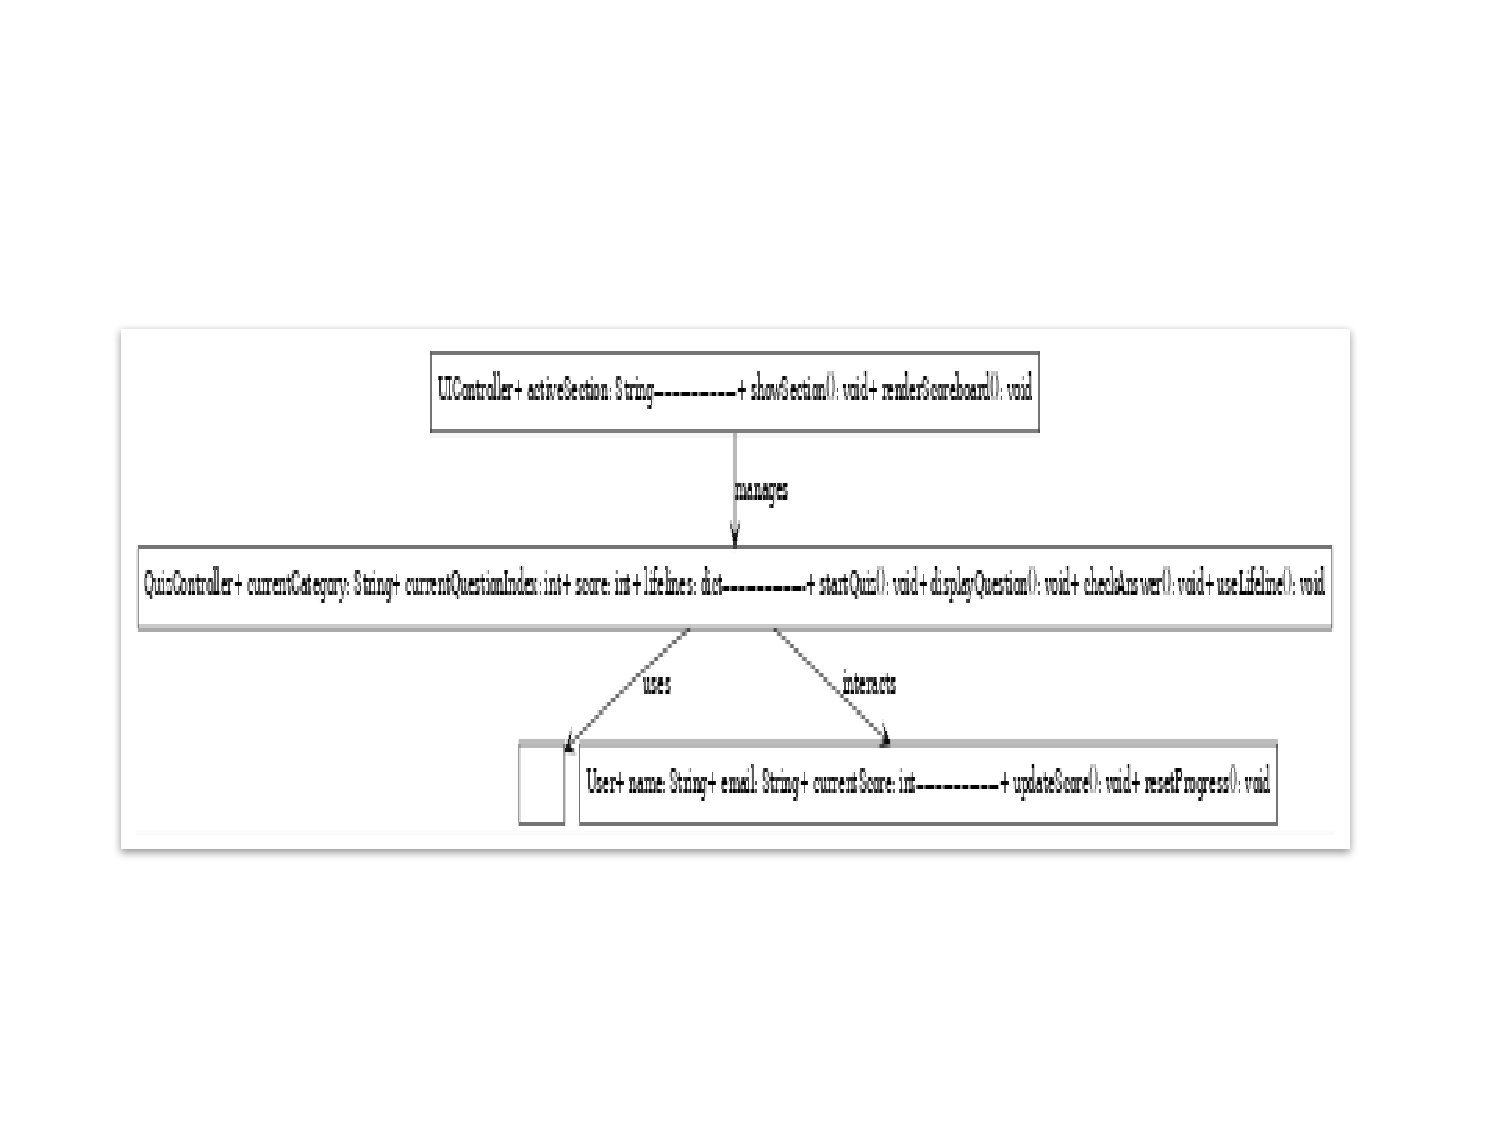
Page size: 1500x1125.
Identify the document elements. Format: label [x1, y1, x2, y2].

picture [135, 343, 1336, 835]
